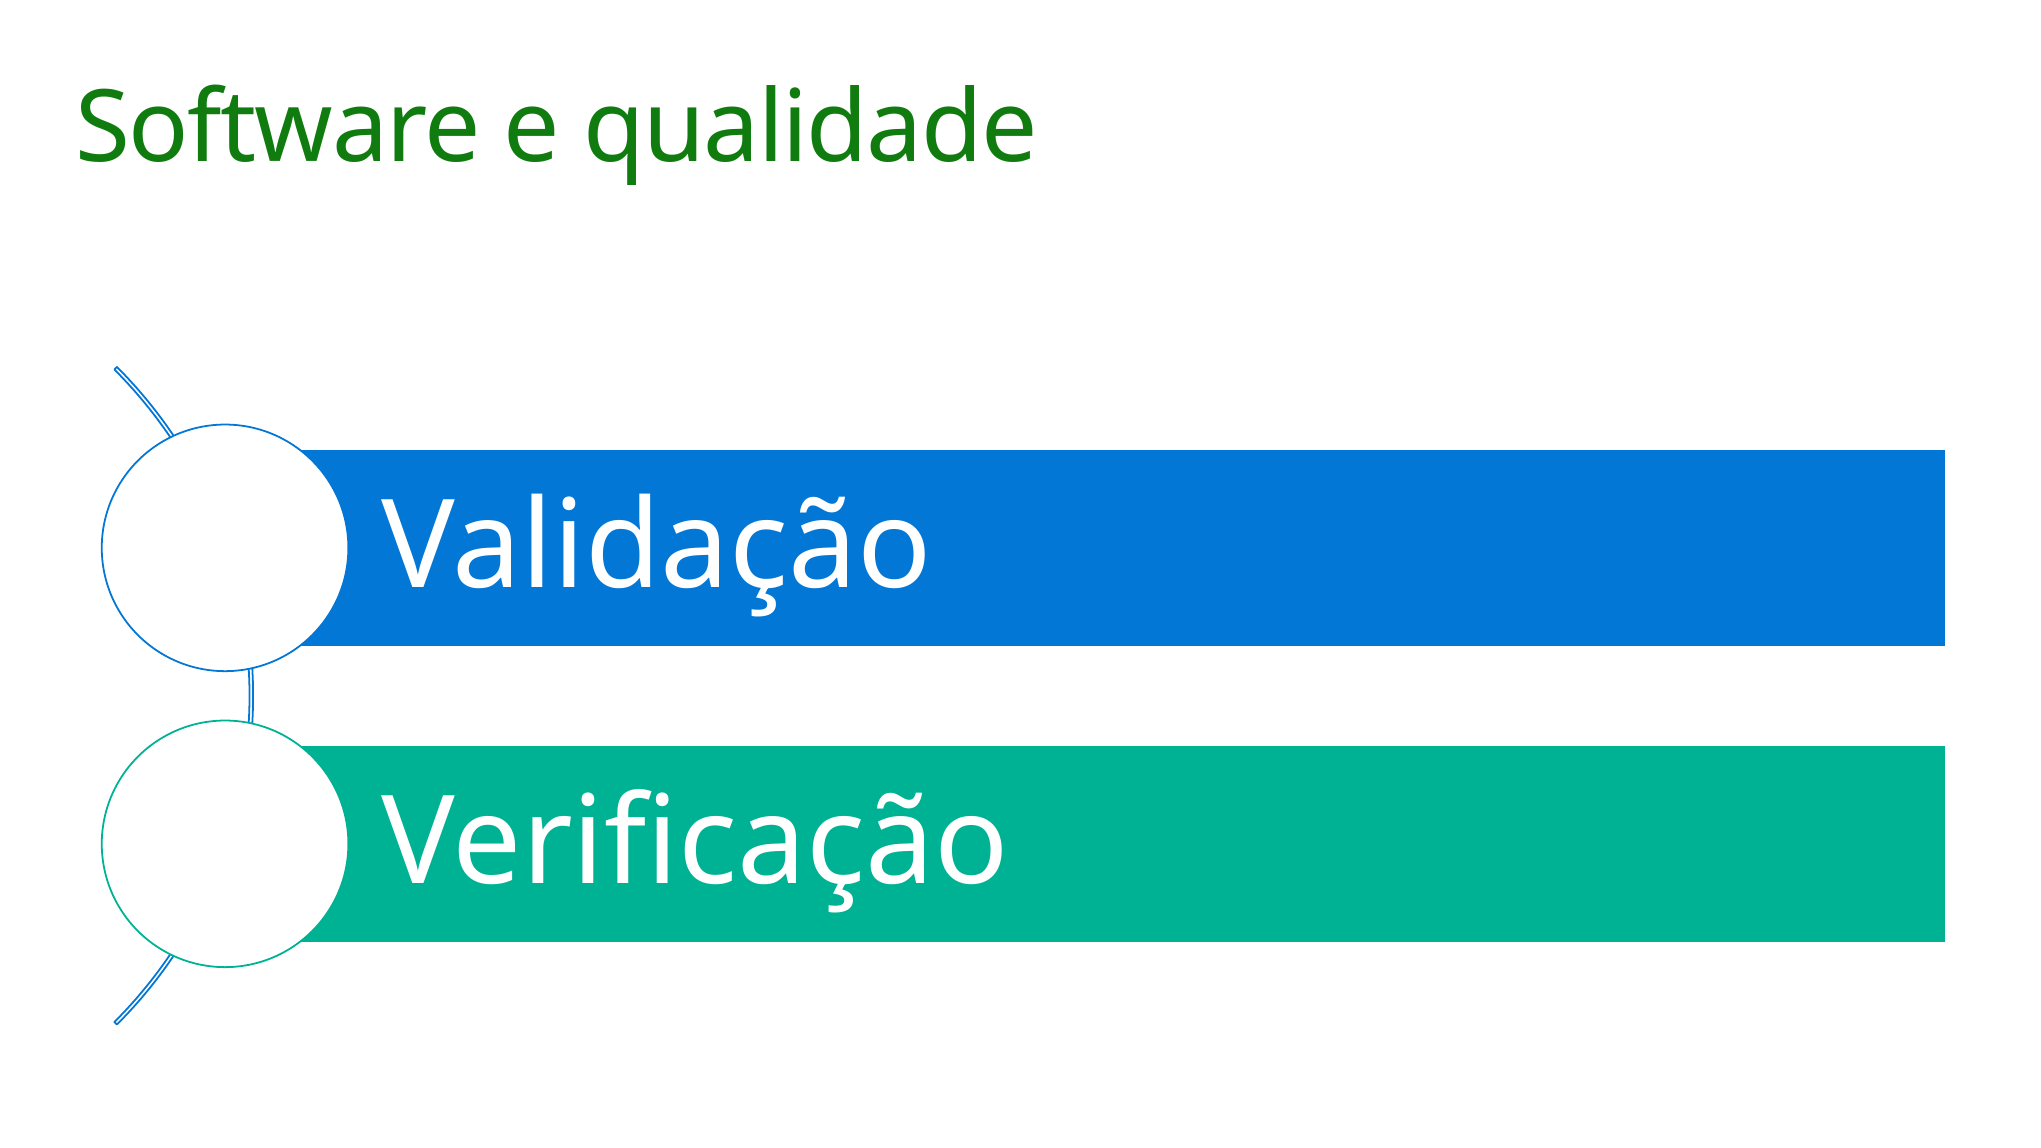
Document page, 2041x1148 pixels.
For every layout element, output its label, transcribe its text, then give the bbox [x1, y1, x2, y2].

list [97, 350, 1951, 1042]
title Software e qualidade [60, 60, 1980, 210]
